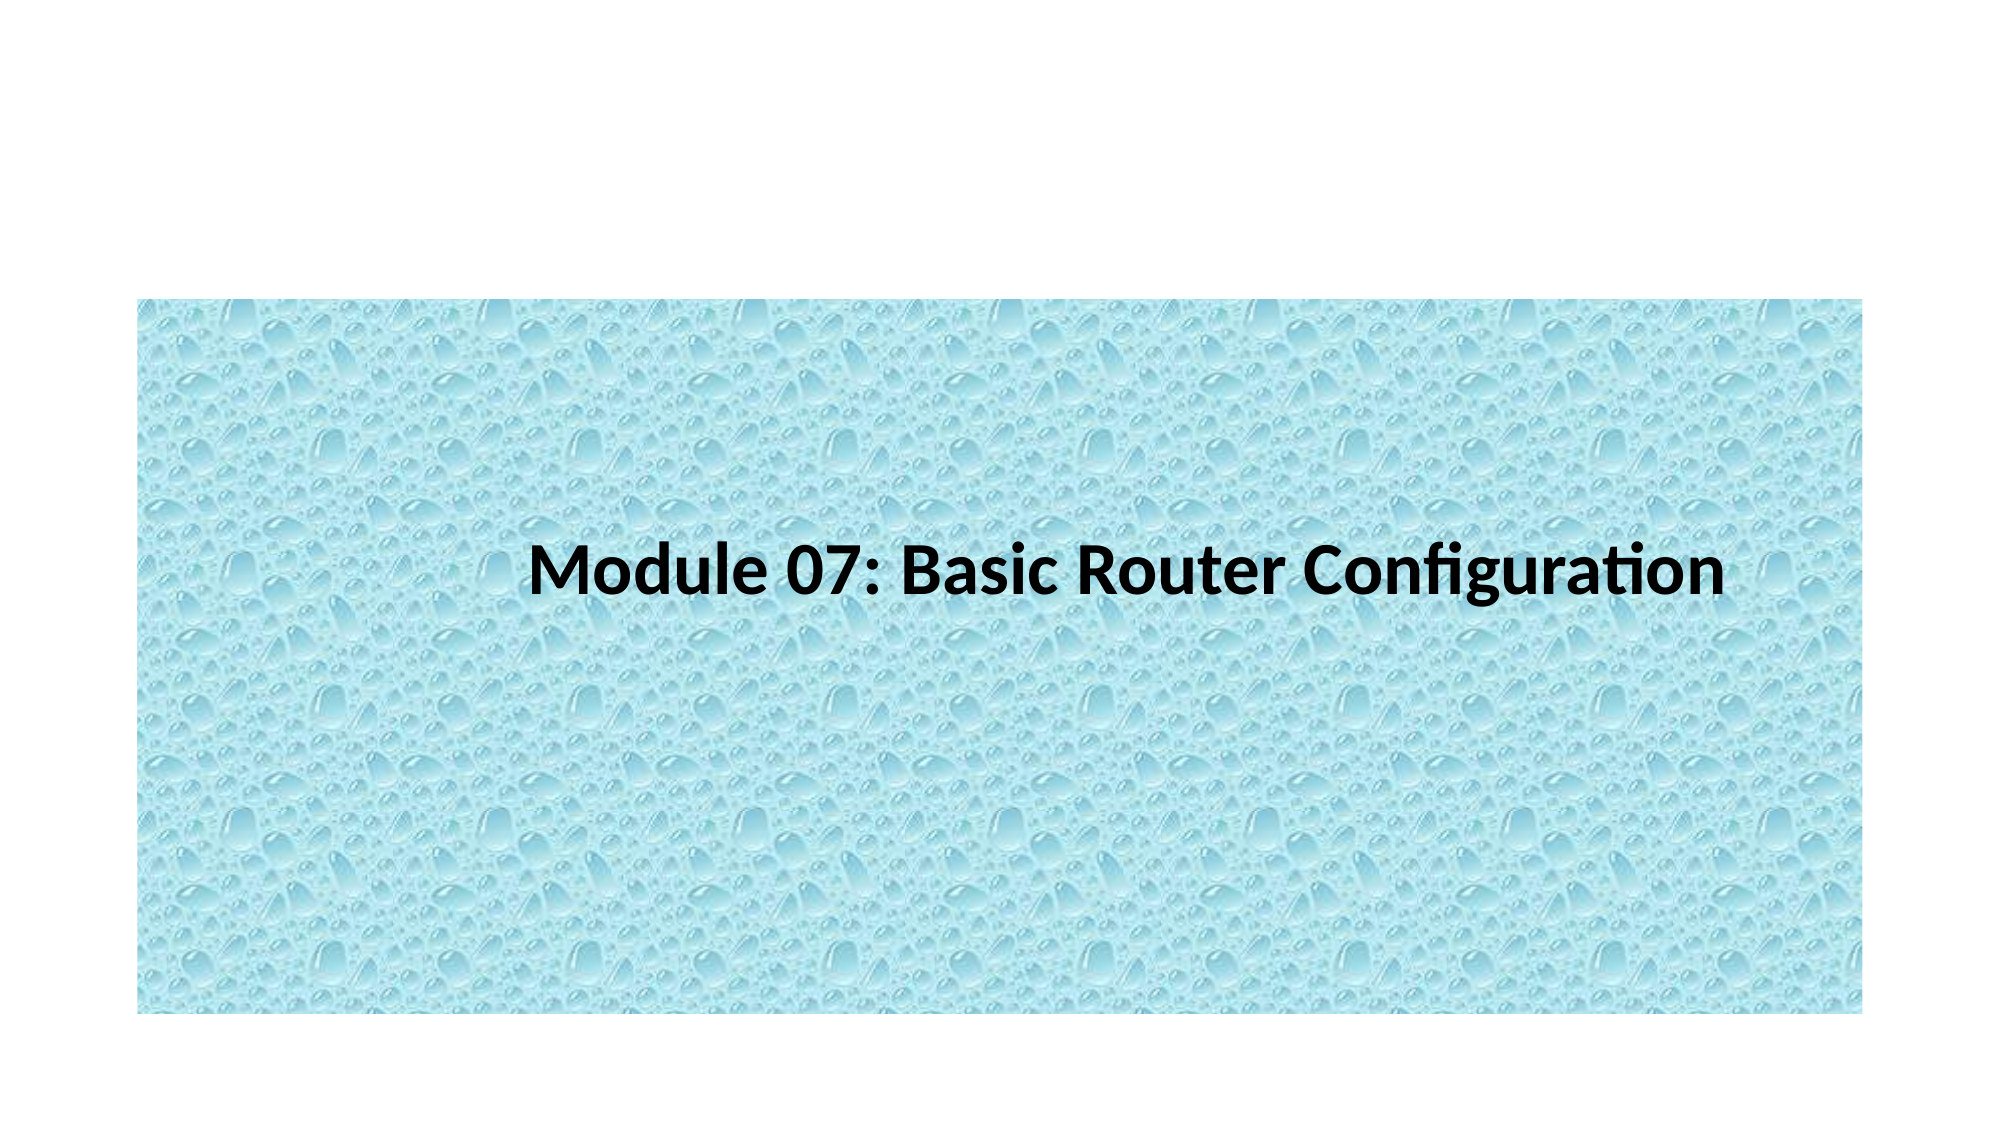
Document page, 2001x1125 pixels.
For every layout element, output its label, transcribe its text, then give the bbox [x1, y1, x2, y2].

list Module 07: Basic Router Configuration [137, 299, 1863, 1014]
